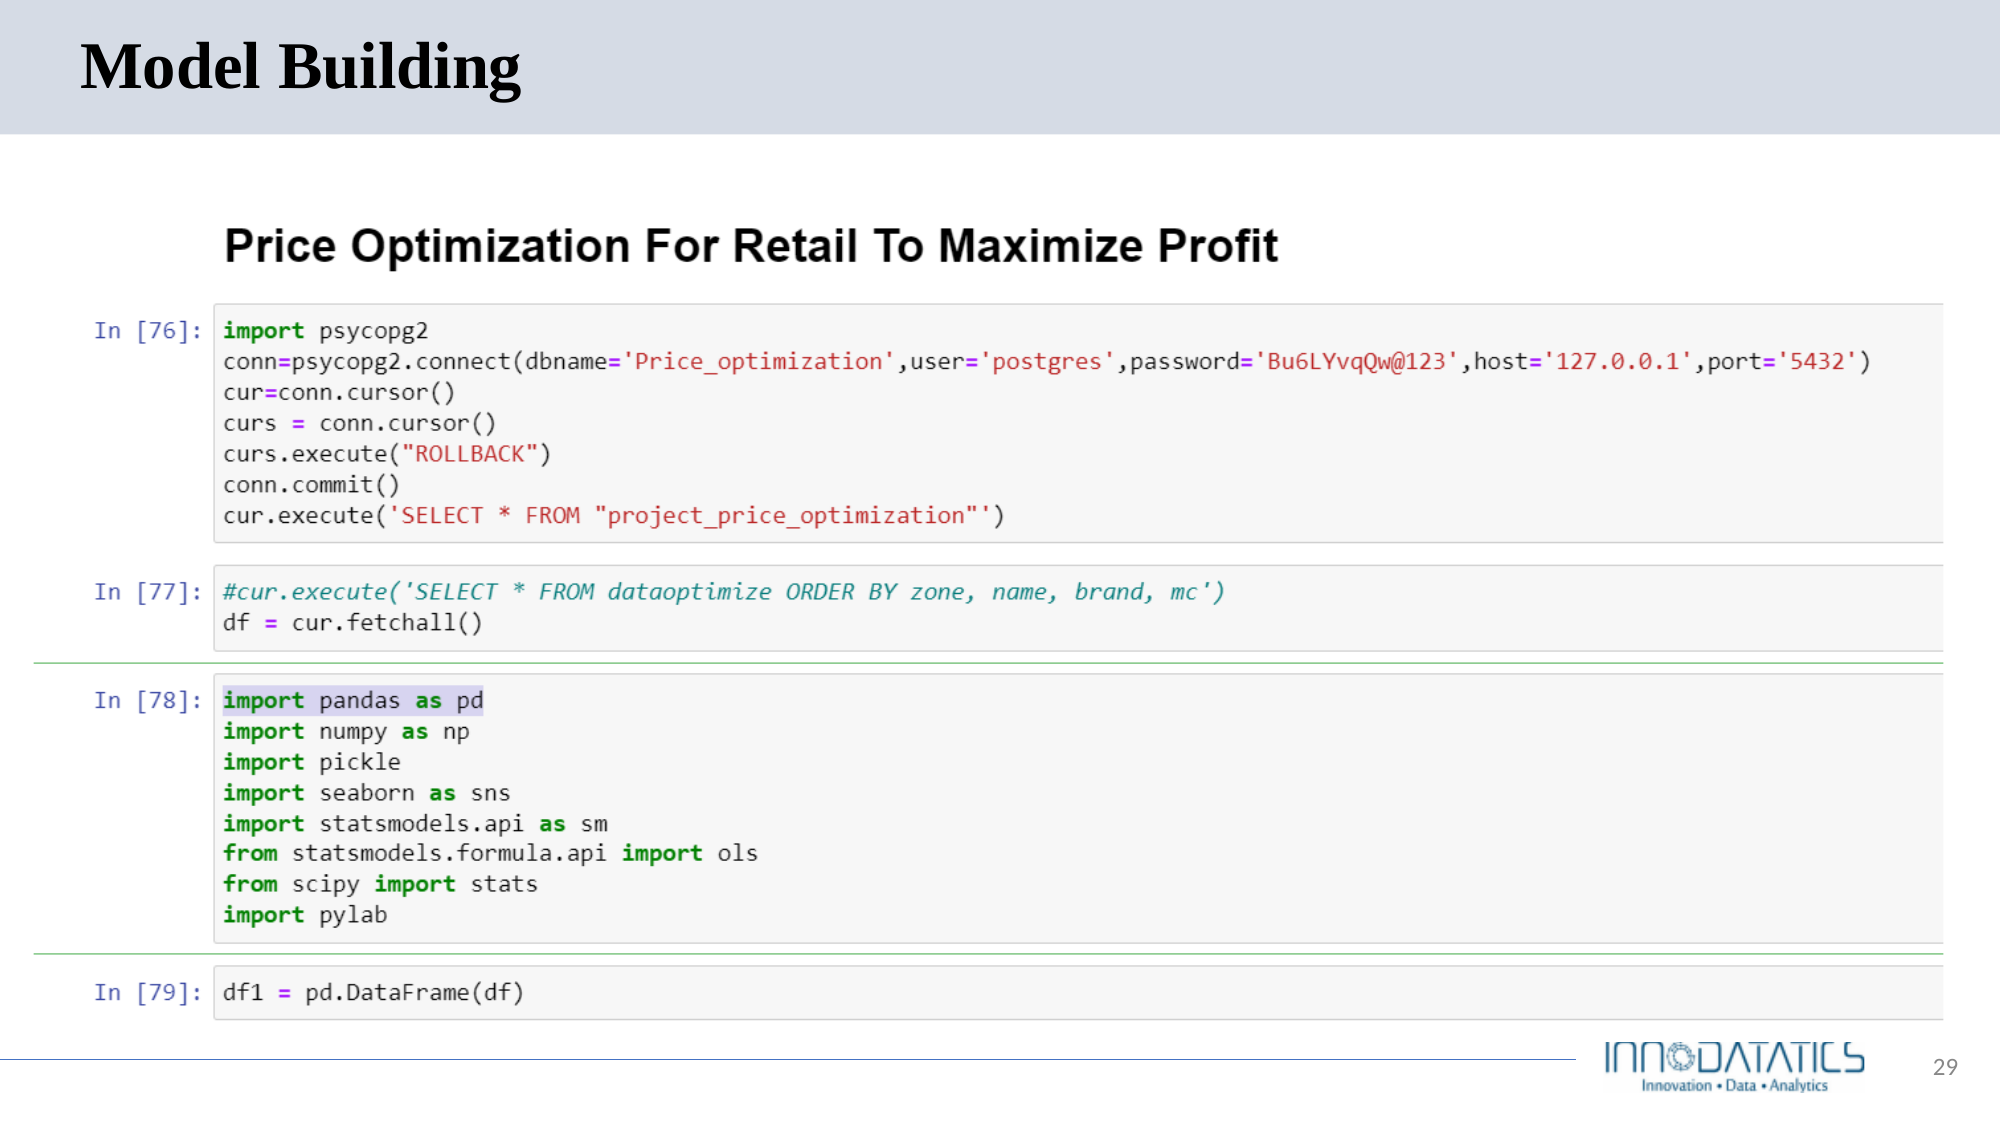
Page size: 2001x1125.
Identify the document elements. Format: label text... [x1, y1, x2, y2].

title Model Building [65, 0, 1789, 145]
picture [33, 148, 1944, 1093]
slide_number ‹#› [1909, 1041, 1974, 1090]
